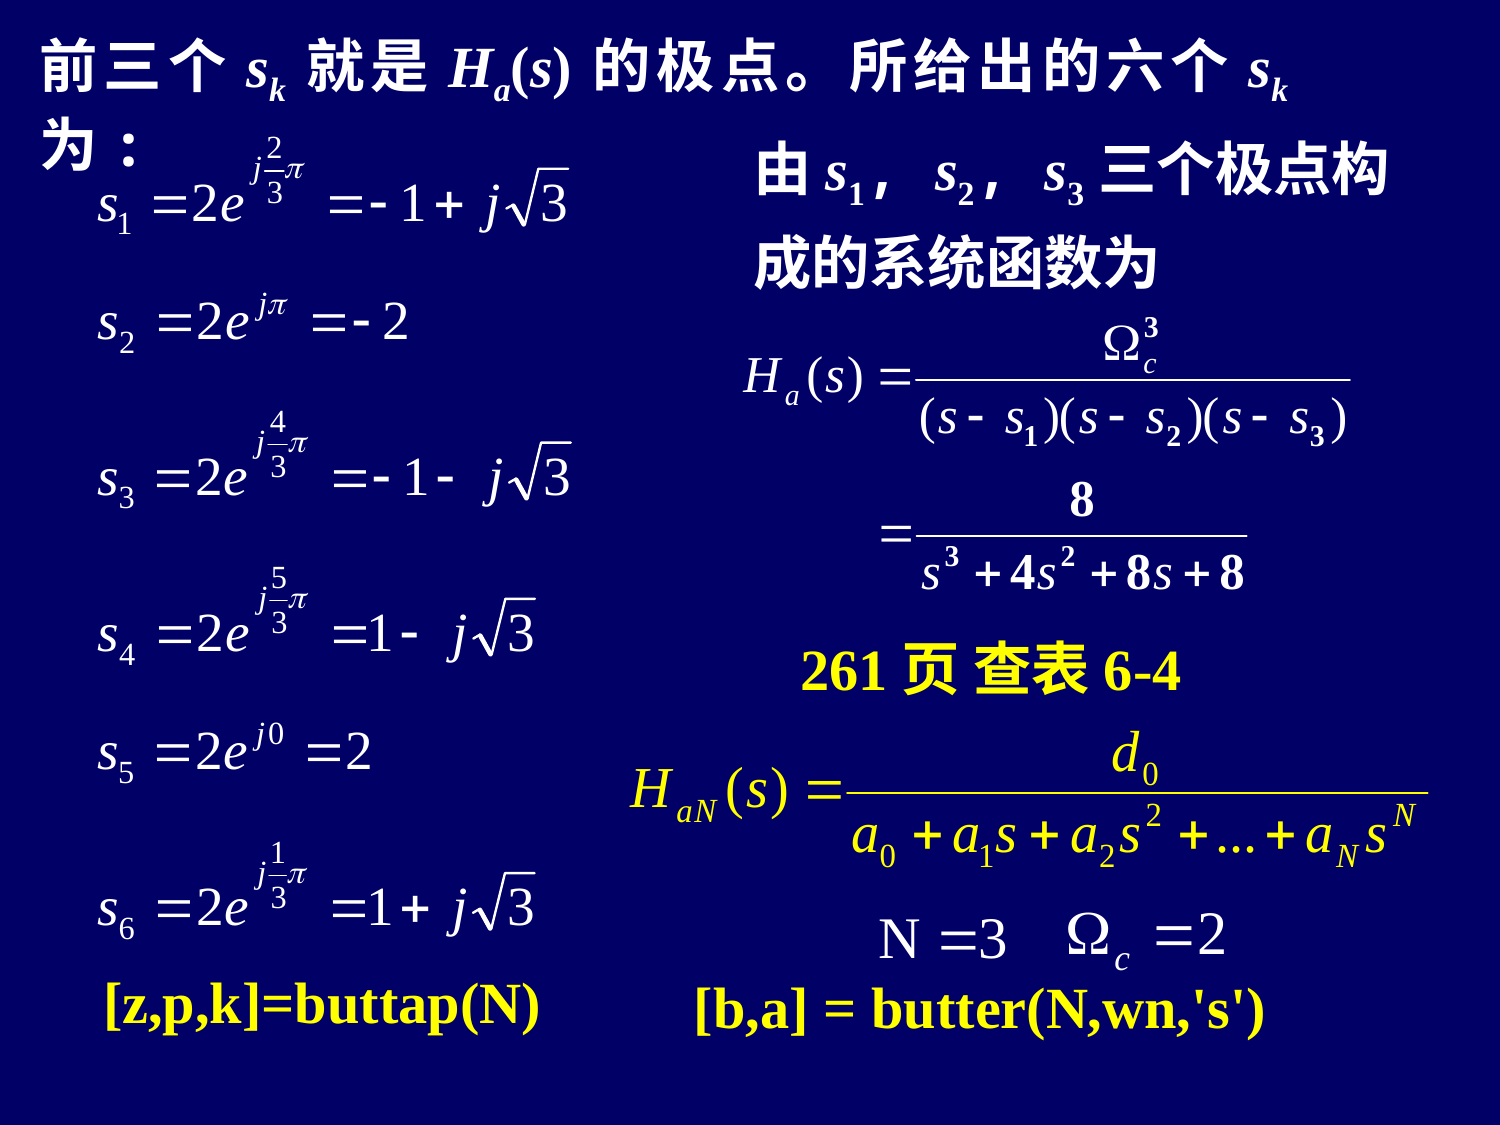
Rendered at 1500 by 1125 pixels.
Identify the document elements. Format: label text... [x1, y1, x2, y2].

text_box 261页 查表6-4 [785, 624, 1235, 709]
text_box 前三个sk就是Ha(s)的极点。所给出的六个sk为: [24, 21, 1317, 186]
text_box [88, 122, 579, 948]
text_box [868, 904, 1010, 971]
text_box [z,p,k]=buttap(N) [88, 971, 609, 1042]
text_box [868, 467, 1253, 598]
text_box 由s1, s2, s3三个极点构成的系统函数为 [738, 109, 1412, 304]
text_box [620, 716, 1438, 877]
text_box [1057, 893, 1235, 982]
text_box [b,a] = butter(N,wn,'s') [678, 976, 1388, 1047]
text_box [734, 302, 1360, 455]
